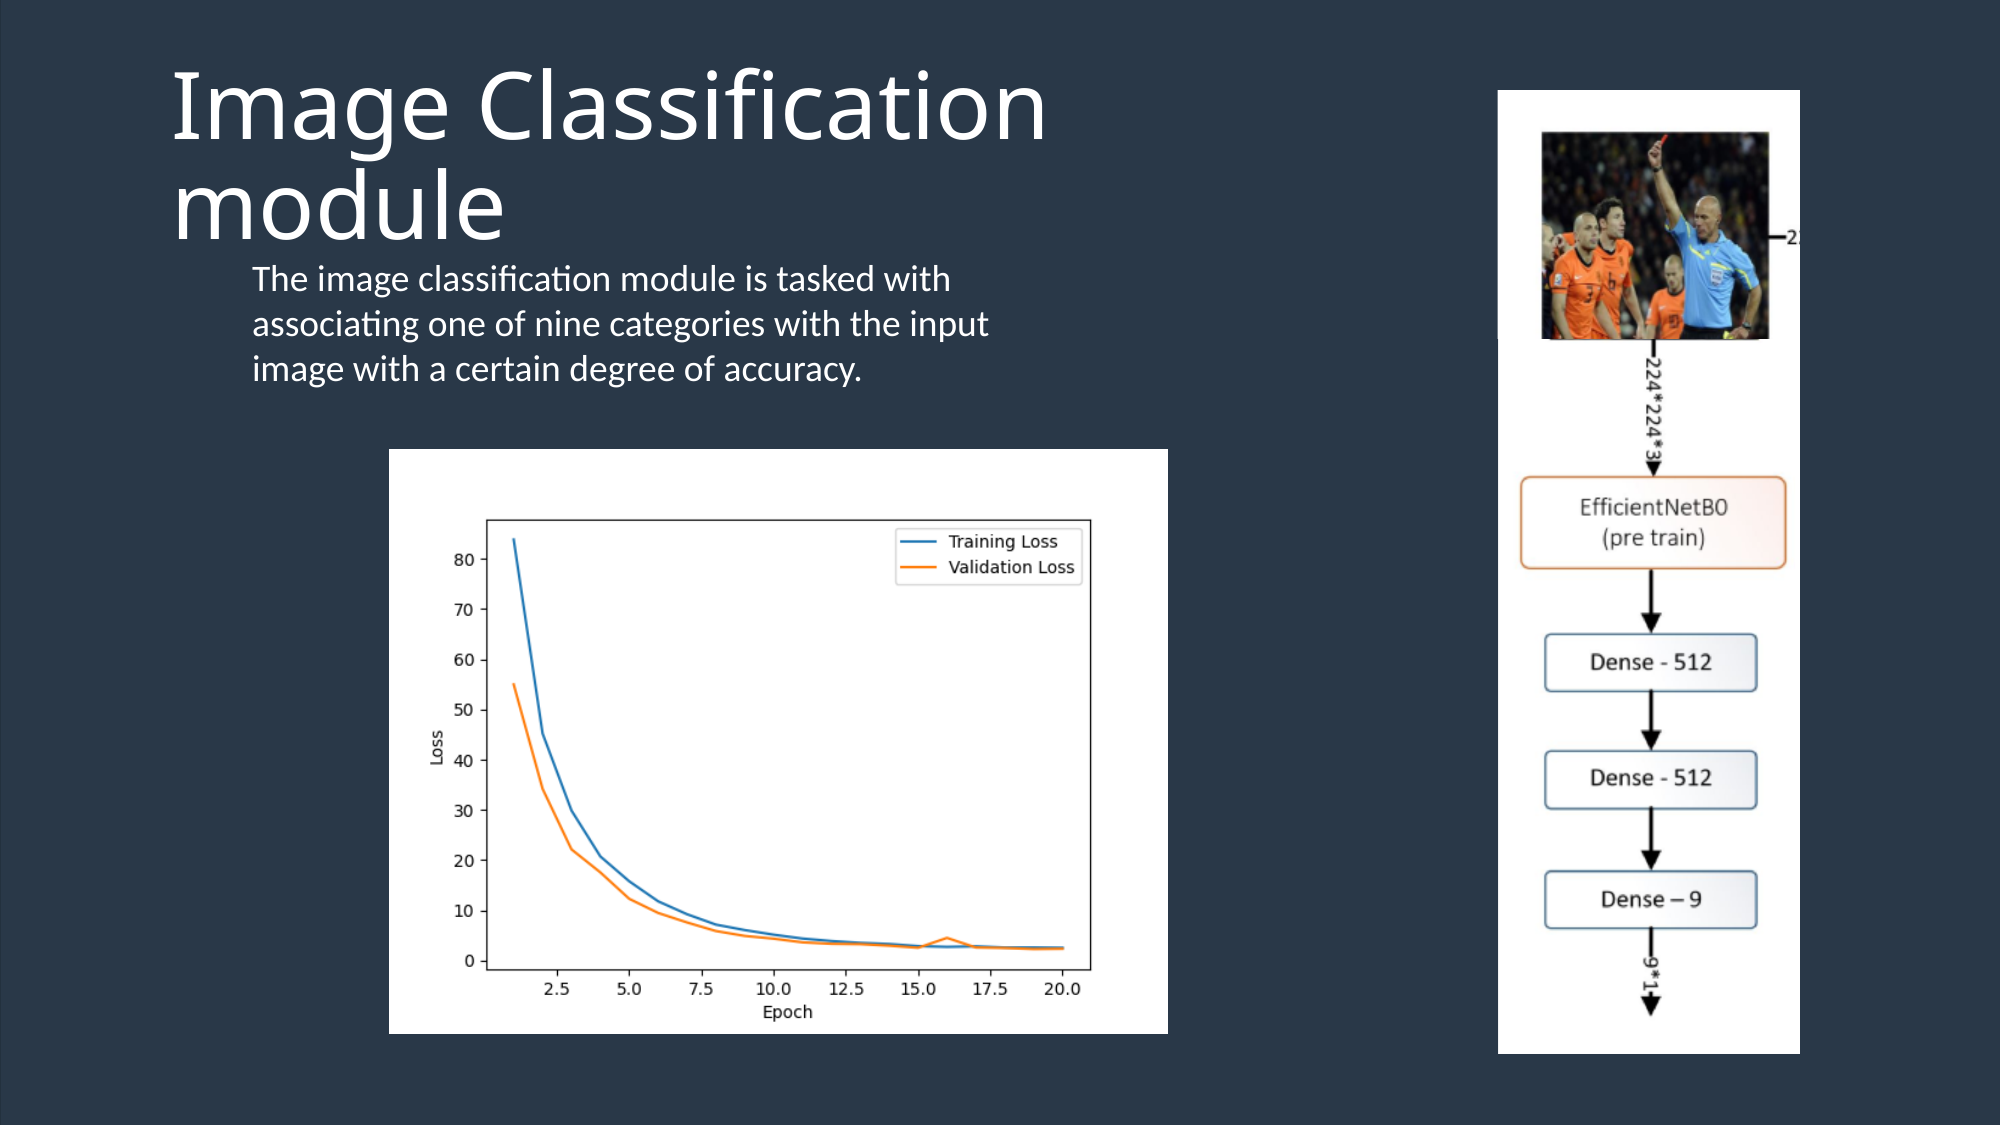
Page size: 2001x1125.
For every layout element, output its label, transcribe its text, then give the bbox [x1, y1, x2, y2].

title Image Classification module [156, 50, 1336, 268]
picture [389, 449, 1168, 1034]
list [1291, 545, 2000, 849]
picture [1497, 90, 1800, 545]
picture [1498, 849, 1800, 1054]
text_box The image classification module is tasked with associating one of nine categories with the input image with a certain degree of accuracy. [237, 247, 1090, 397]
